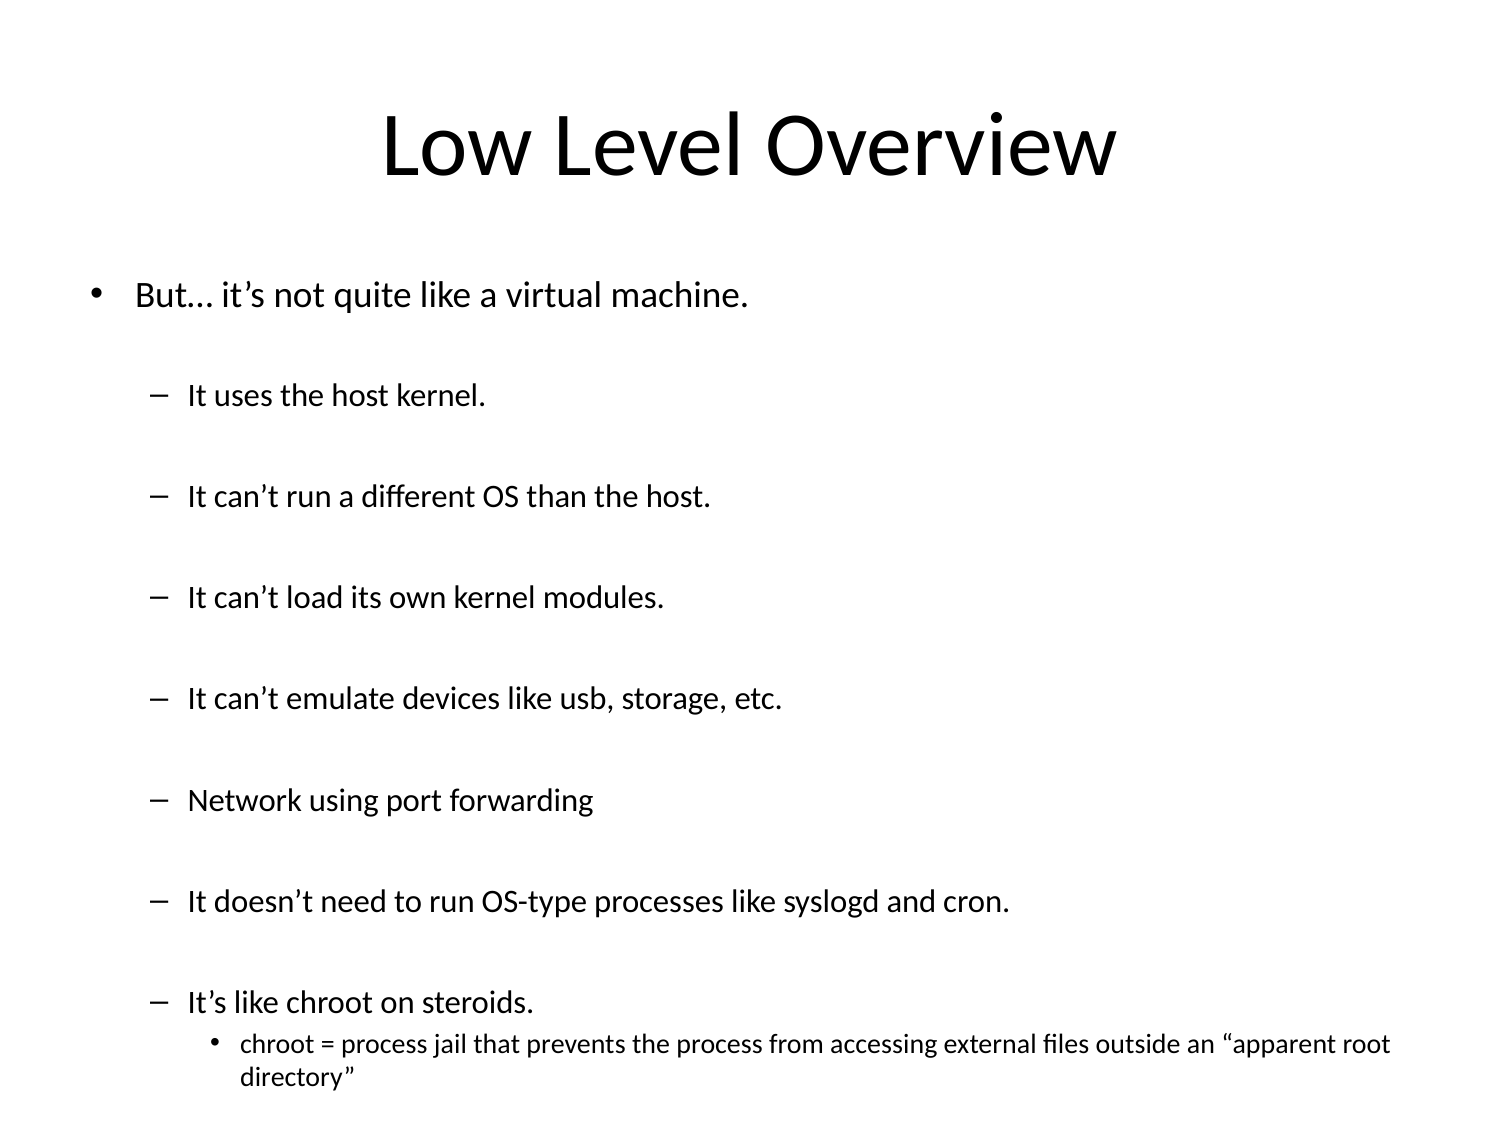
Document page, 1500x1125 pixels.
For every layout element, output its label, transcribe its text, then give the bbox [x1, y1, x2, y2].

list But… it’s not quite like a virtual machine. It uses the host kernel. It can’t run a different OS than the host. It can’t load its own kernel modules. It can’t emulate devices like usb, storage, etc. Network using port forwarding It doesn’t need to run OS-type processes like syslogd and cron. It’s like chroot on steroids. chroot = process jail that prevents the process from accessing external files outside an “apparent root directory” [75, 262, 1425, 1105]
title Low Level Overview [75, 45, 1425, 233]
